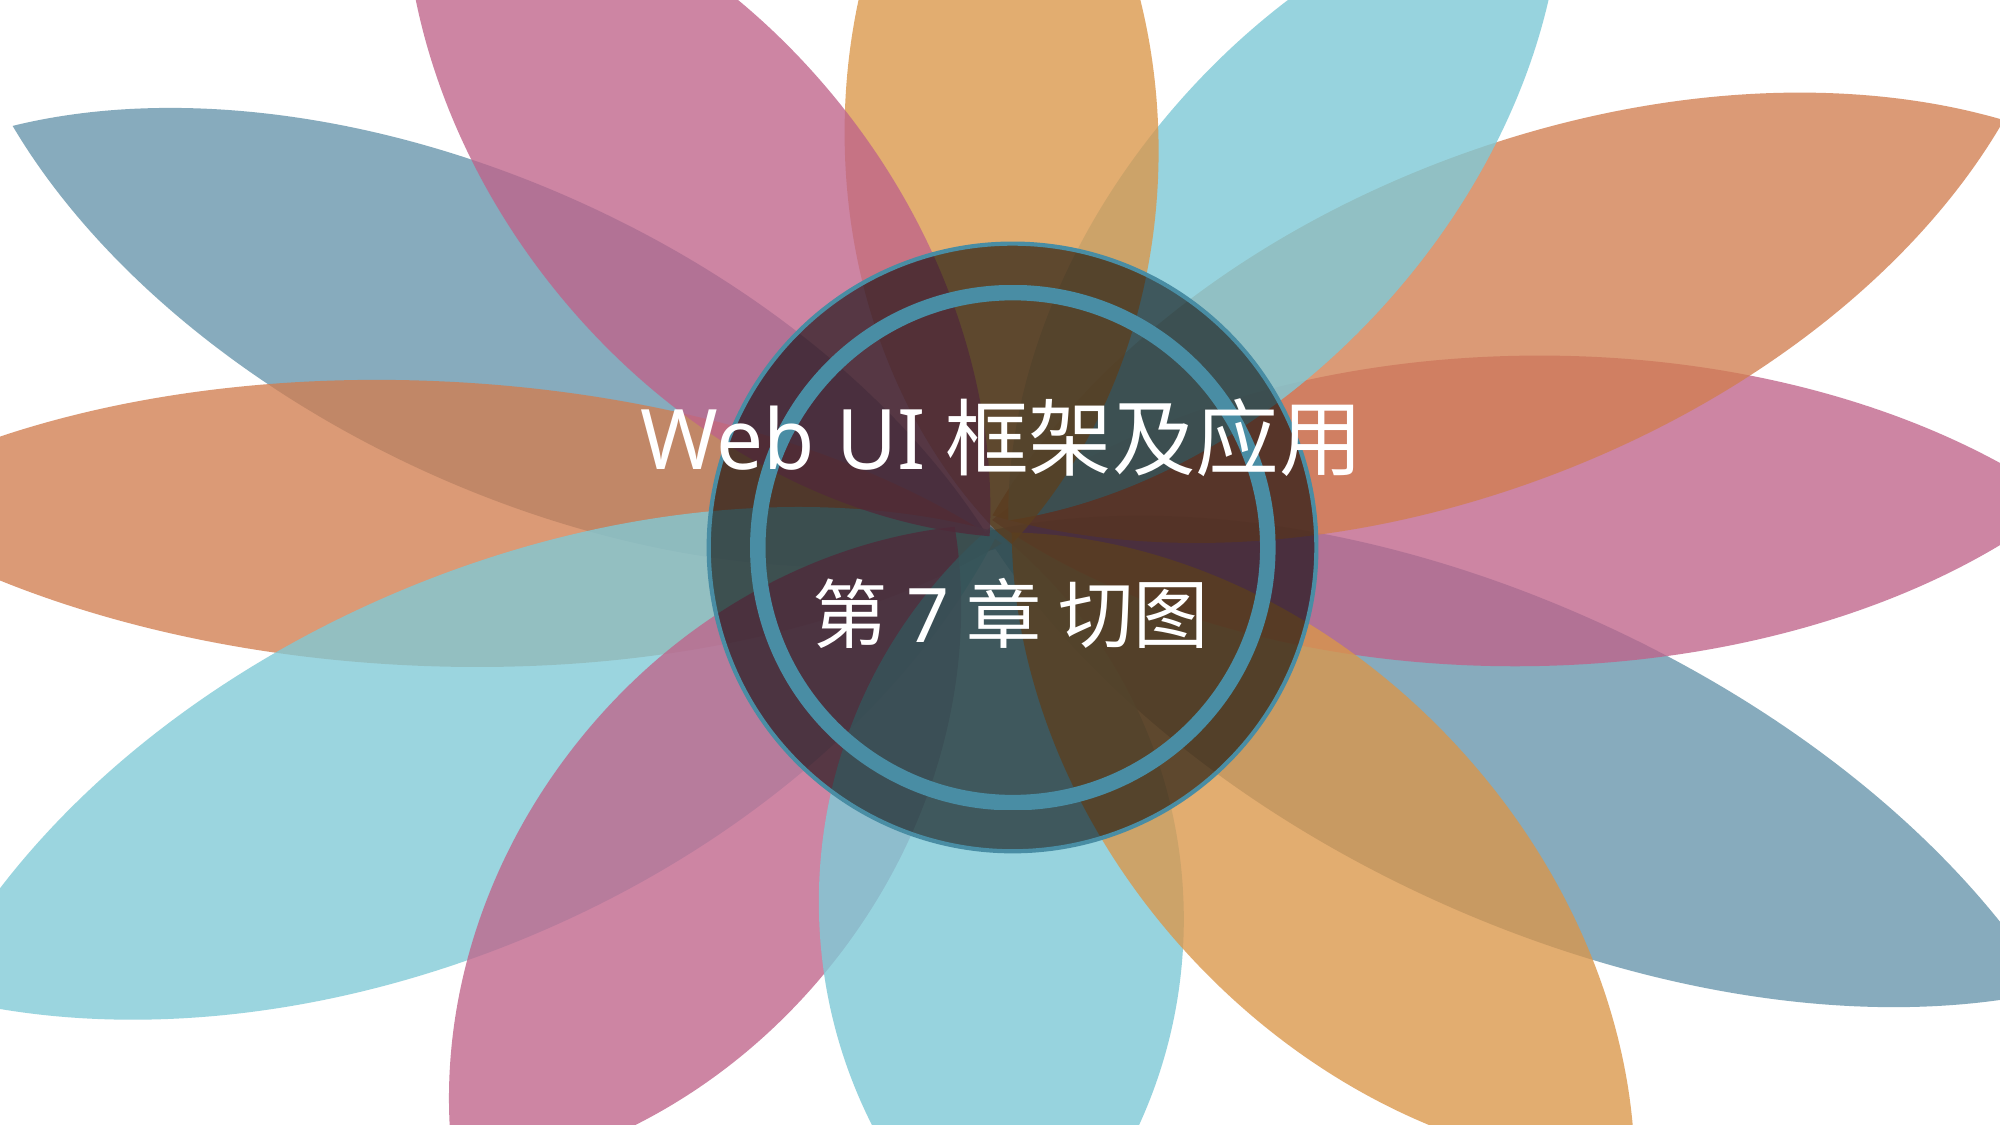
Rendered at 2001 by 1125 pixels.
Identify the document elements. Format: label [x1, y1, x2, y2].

text_box [0, 0, 2000, 1125]
